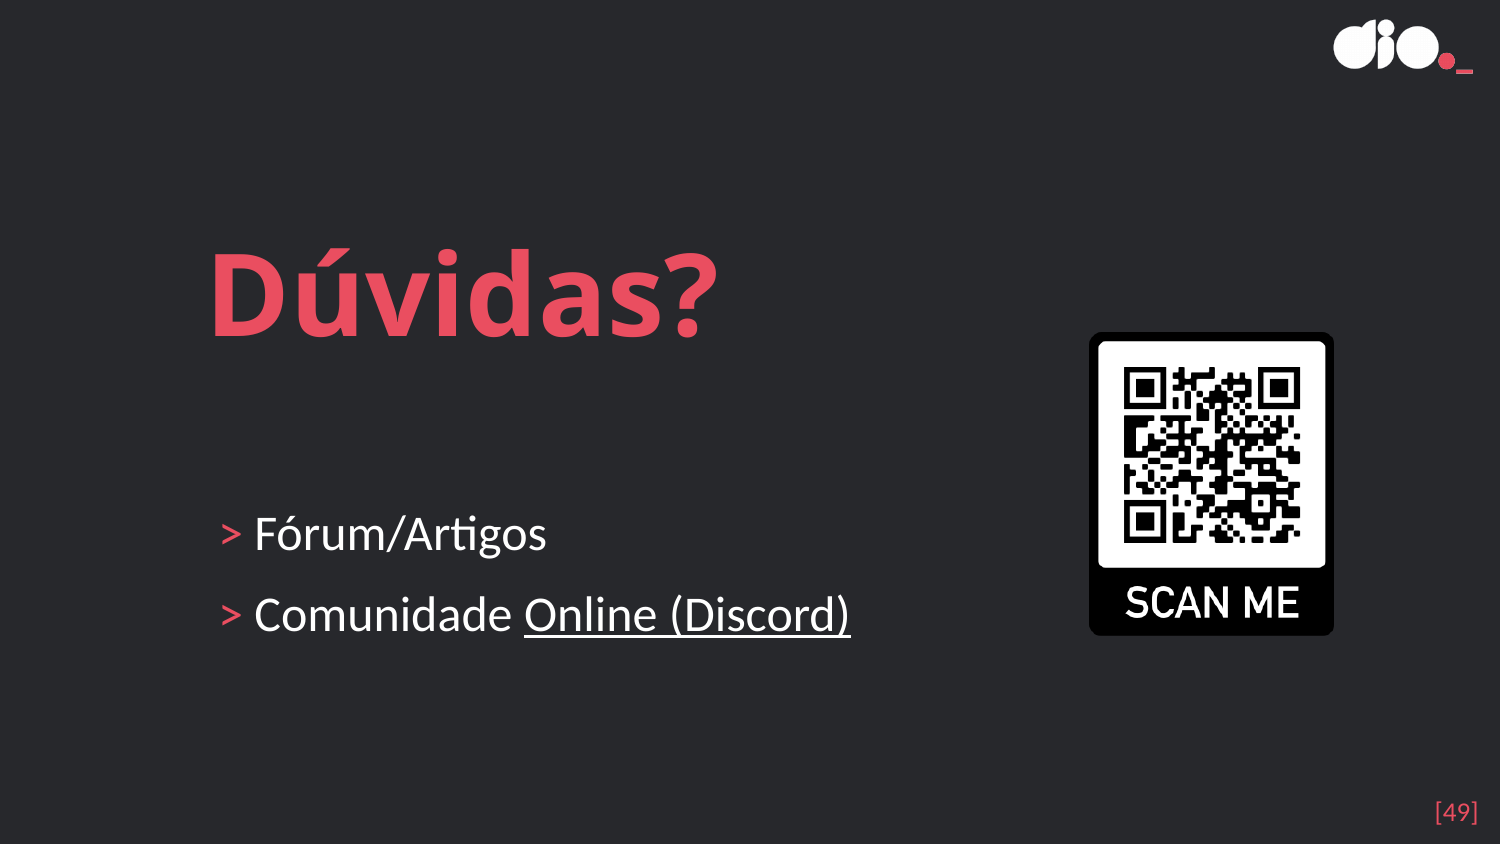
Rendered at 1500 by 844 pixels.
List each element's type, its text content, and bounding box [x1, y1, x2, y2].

slide_number [49] [1403, 779, 1494, 844]
picture [1332, 19, 1474, 75]
text_box > Fórum/Artigos > Comunidade Online (Discord) [190, 485, 920, 636]
picture [1089, 332, 1334, 636]
text_box Dúvidas? [190, 215, 1270, 366]
